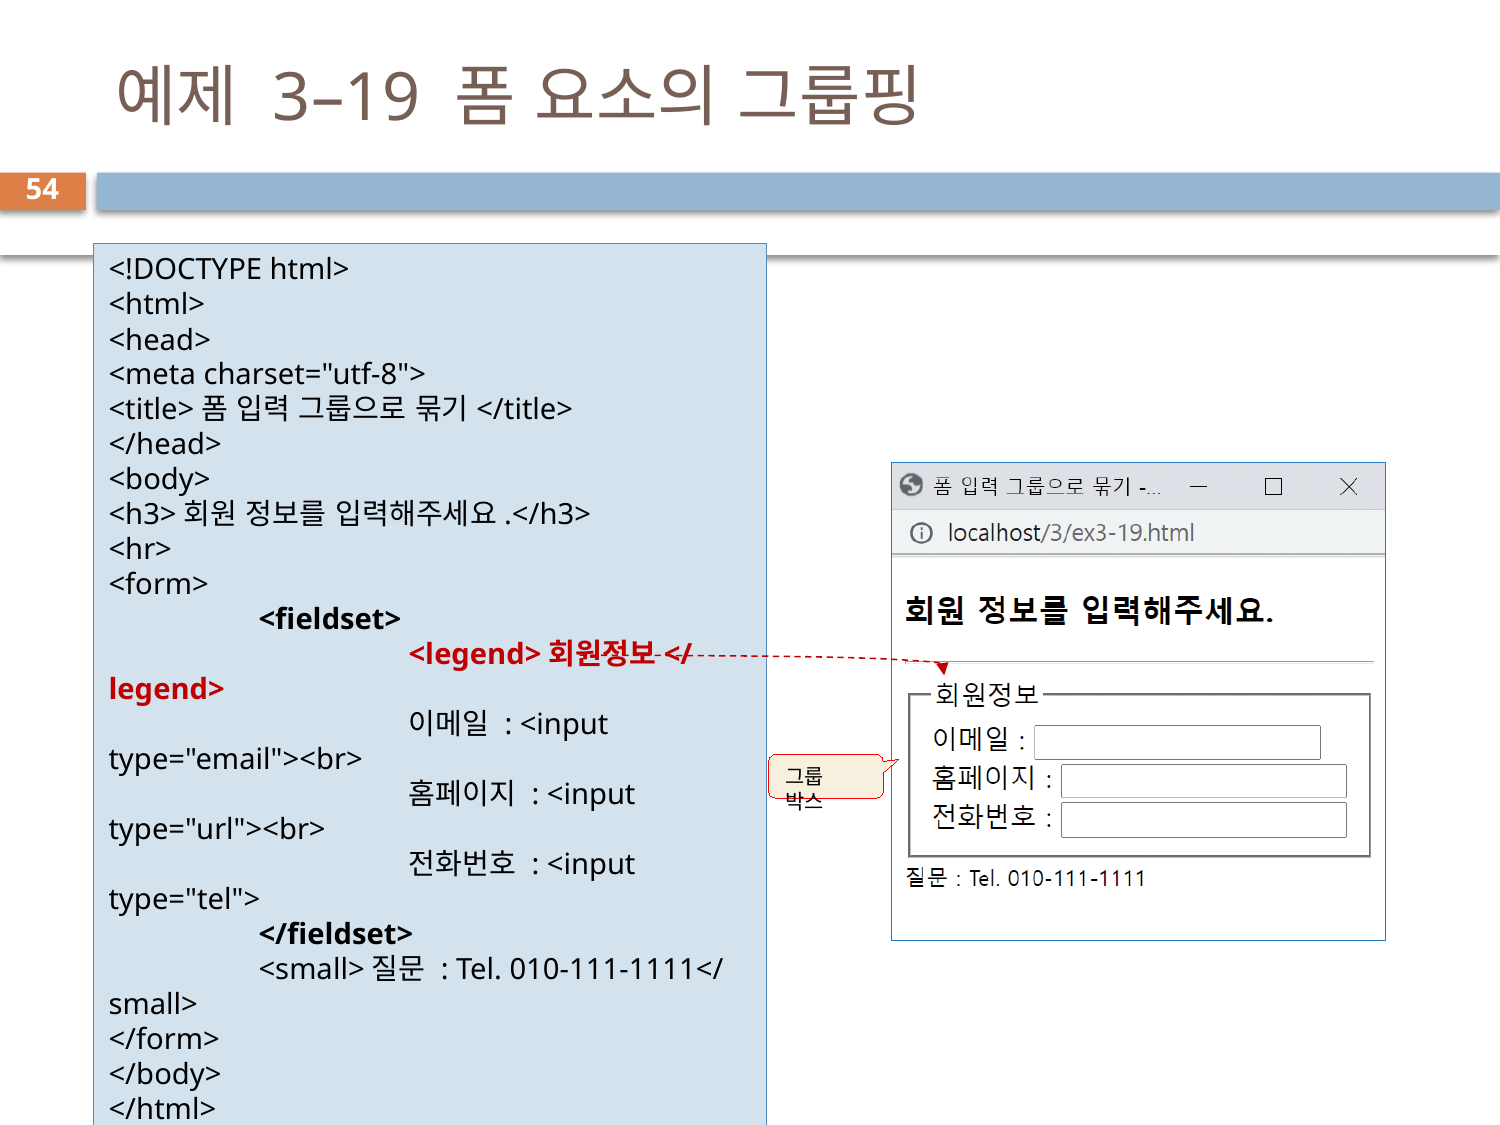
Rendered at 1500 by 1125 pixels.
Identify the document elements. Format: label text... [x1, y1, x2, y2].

title 예제 3–19 폼 요소의 그룹핑 [100, 37, 1438, 149]
slide_number 54 [0, 170, 87, 211]
text_box <!DOCTYPE html> <html> <head> <meta charset="utf-8"> <title>폼 입력 그룹으로 묶기</title> </head> <body> <h3>회원 정보를 입력해주세요.</h3> <hr> <form> <fieldset> <legend>회원정보</legend> 이메일 : <input type="email"><br> 홈페이지 : <input type="url"><br> 전화번호 : <input type="tel"> </fieldset> <small>질문 : Tel. 010-111-1111</small> </form> </body> </html> [93, 243, 767, 1125]
picture [891, 462, 1386, 941]
text_box [579, 653, 885, 673]
text_box 그룹 박스 [768, 754, 885, 799]
